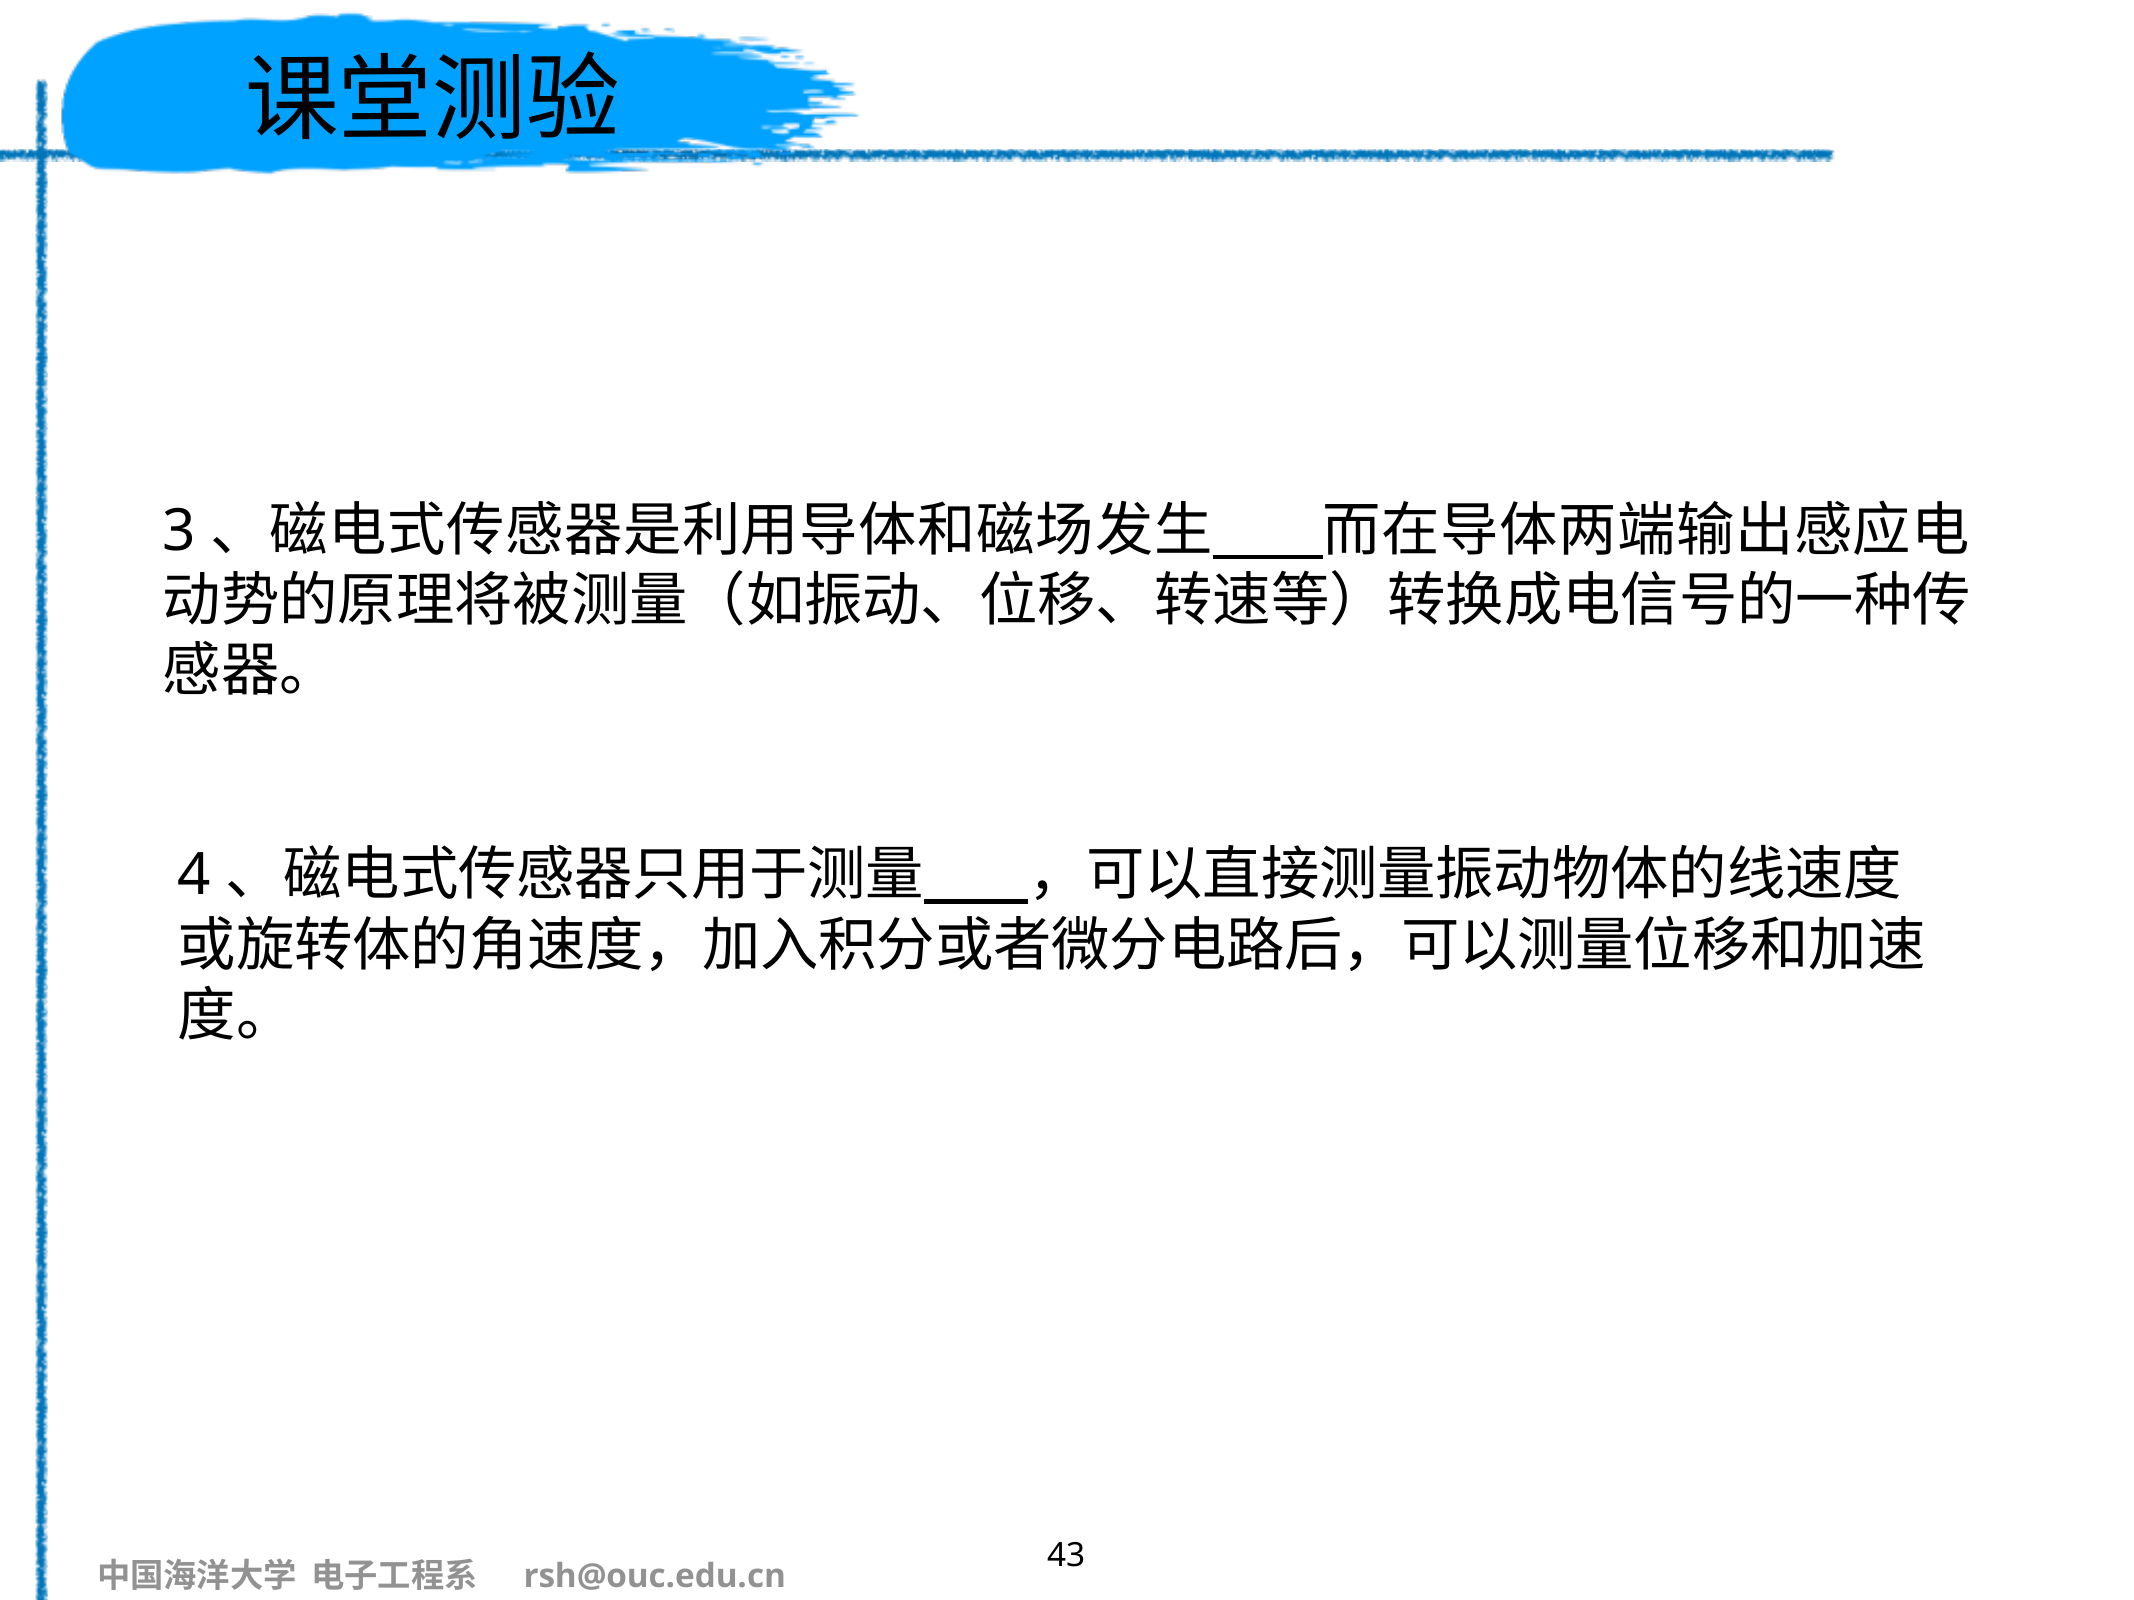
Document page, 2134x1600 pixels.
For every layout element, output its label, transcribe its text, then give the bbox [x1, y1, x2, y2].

picture [798, 10, 1841, 178]
title 课堂测验 [66, 0, 799, 188]
slide_number 43 [1037, 1524, 1095, 1579]
text_box 4、磁电式传感器只用于测量 ，可以直接测量振动物体的线速度或旋转体的角速度，加入积分或者微分电路后，可以测量位移和加速度。 [170, 829, 1963, 1054]
picture [0, 10, 67, 1600]
text_box 3、磁电式传感器是利用导体和磁场发生 而在导体两端输出感应电动势的原理将被测量（如振动、位移、转速等）转换成电信号的一种传感器。 [155, 484, 1978, 710]
